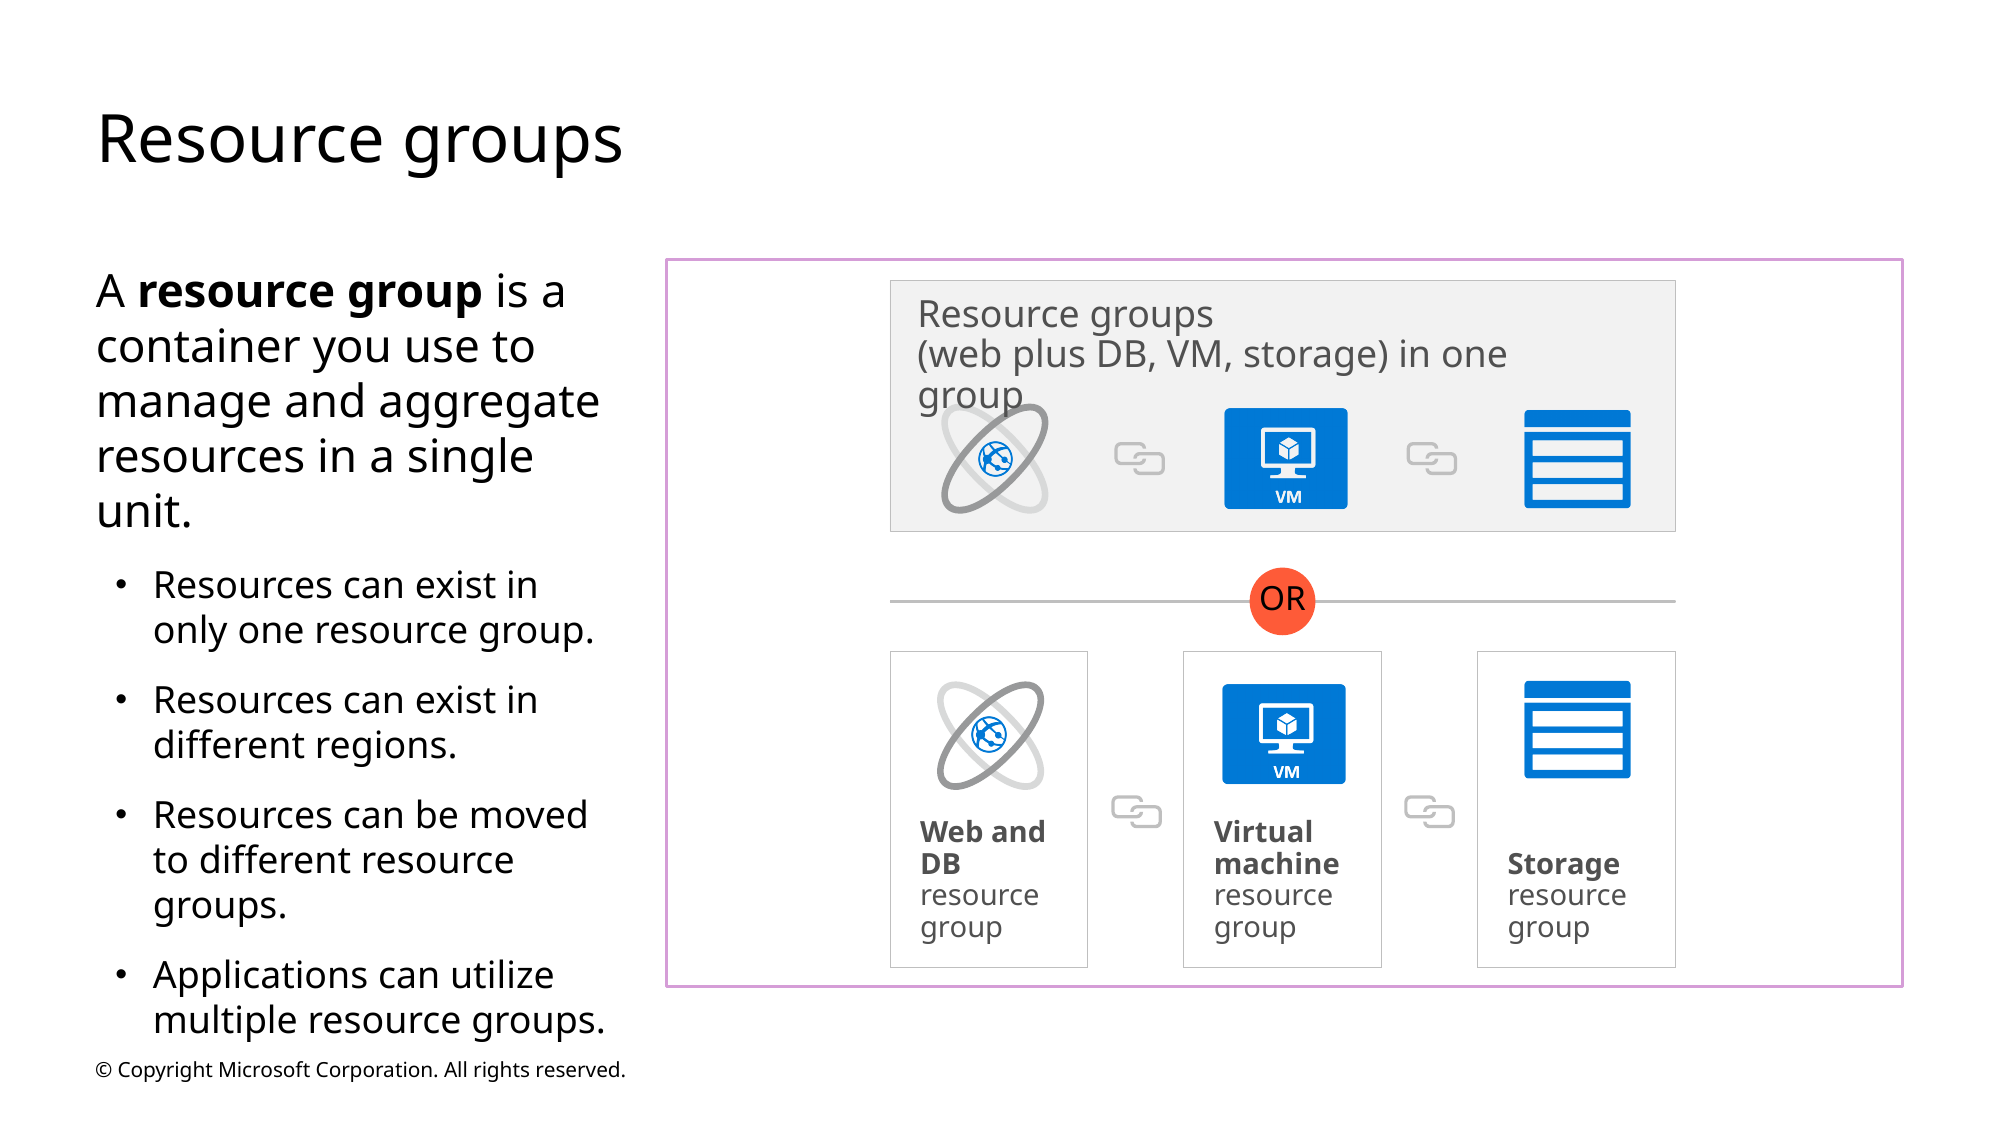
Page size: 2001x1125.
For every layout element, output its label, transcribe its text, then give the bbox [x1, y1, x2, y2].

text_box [889, 567, 1676, 636]
title Resource groups [96, 96, 1909, 177]
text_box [889, 279, 1676, 532]
list A resource group is a container you use to manage and aggregate resources in a single unit. Resources can exist in only one resource group. Resources can exist in different regions. Resources can be moved to different resource groups. Applications can utilize multiple resource groups. [95, 261, 623, 949]
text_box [889, 651, 1676, 968]
text_box [666, 259, 1904, 987]
footer © Copyright Microsoft Corporation. All rights reserved. [95, 1053, 776, 1086]
